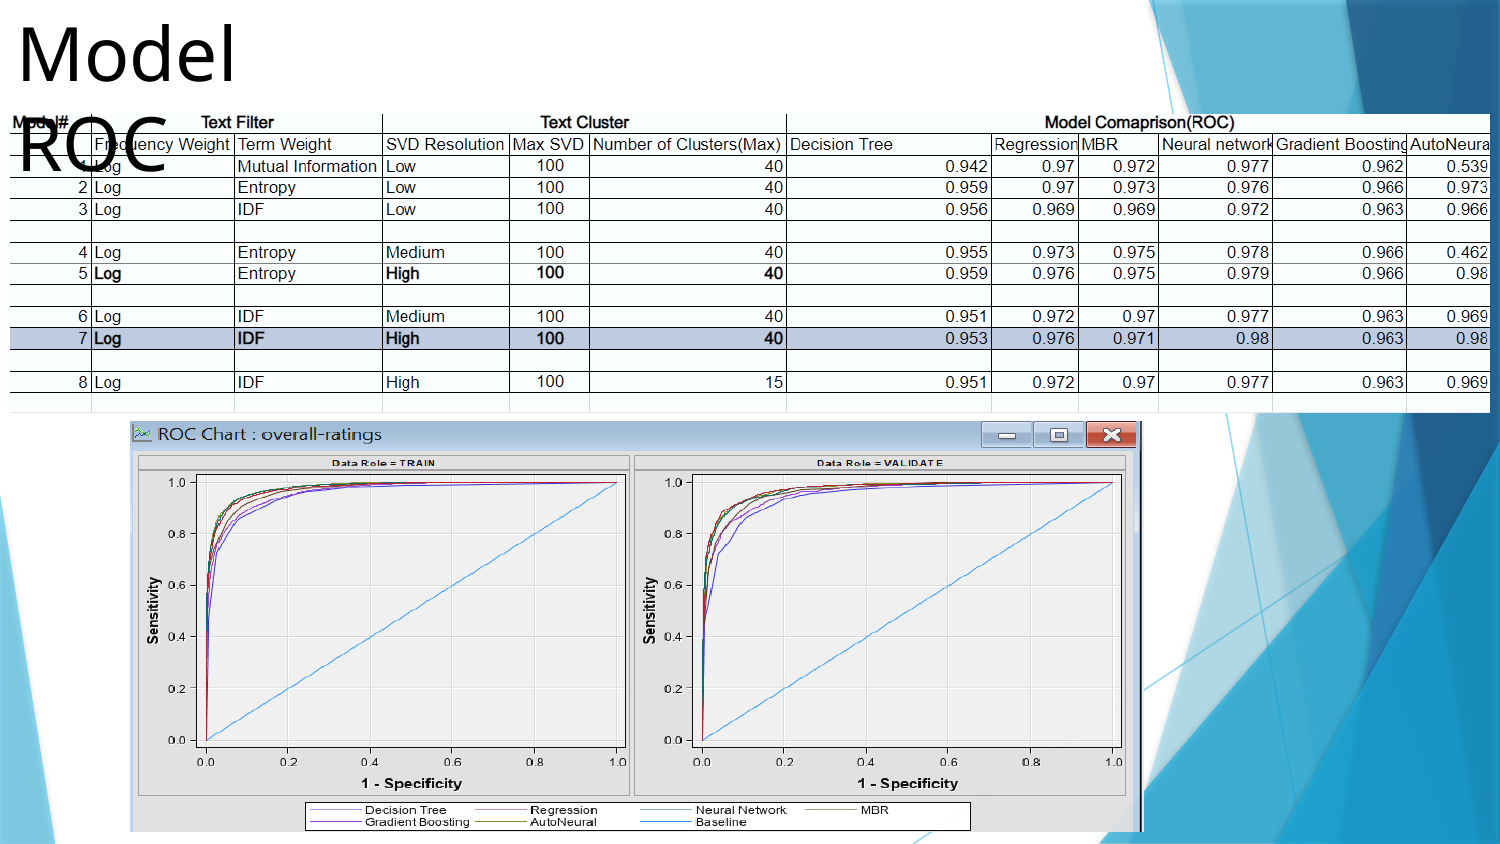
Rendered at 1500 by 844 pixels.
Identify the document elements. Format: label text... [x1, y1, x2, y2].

picture [129, 421, 1144, 832]
picture [10, 113, 1490, 413]
text_box Model ROC [1, 0, 410, 194]
